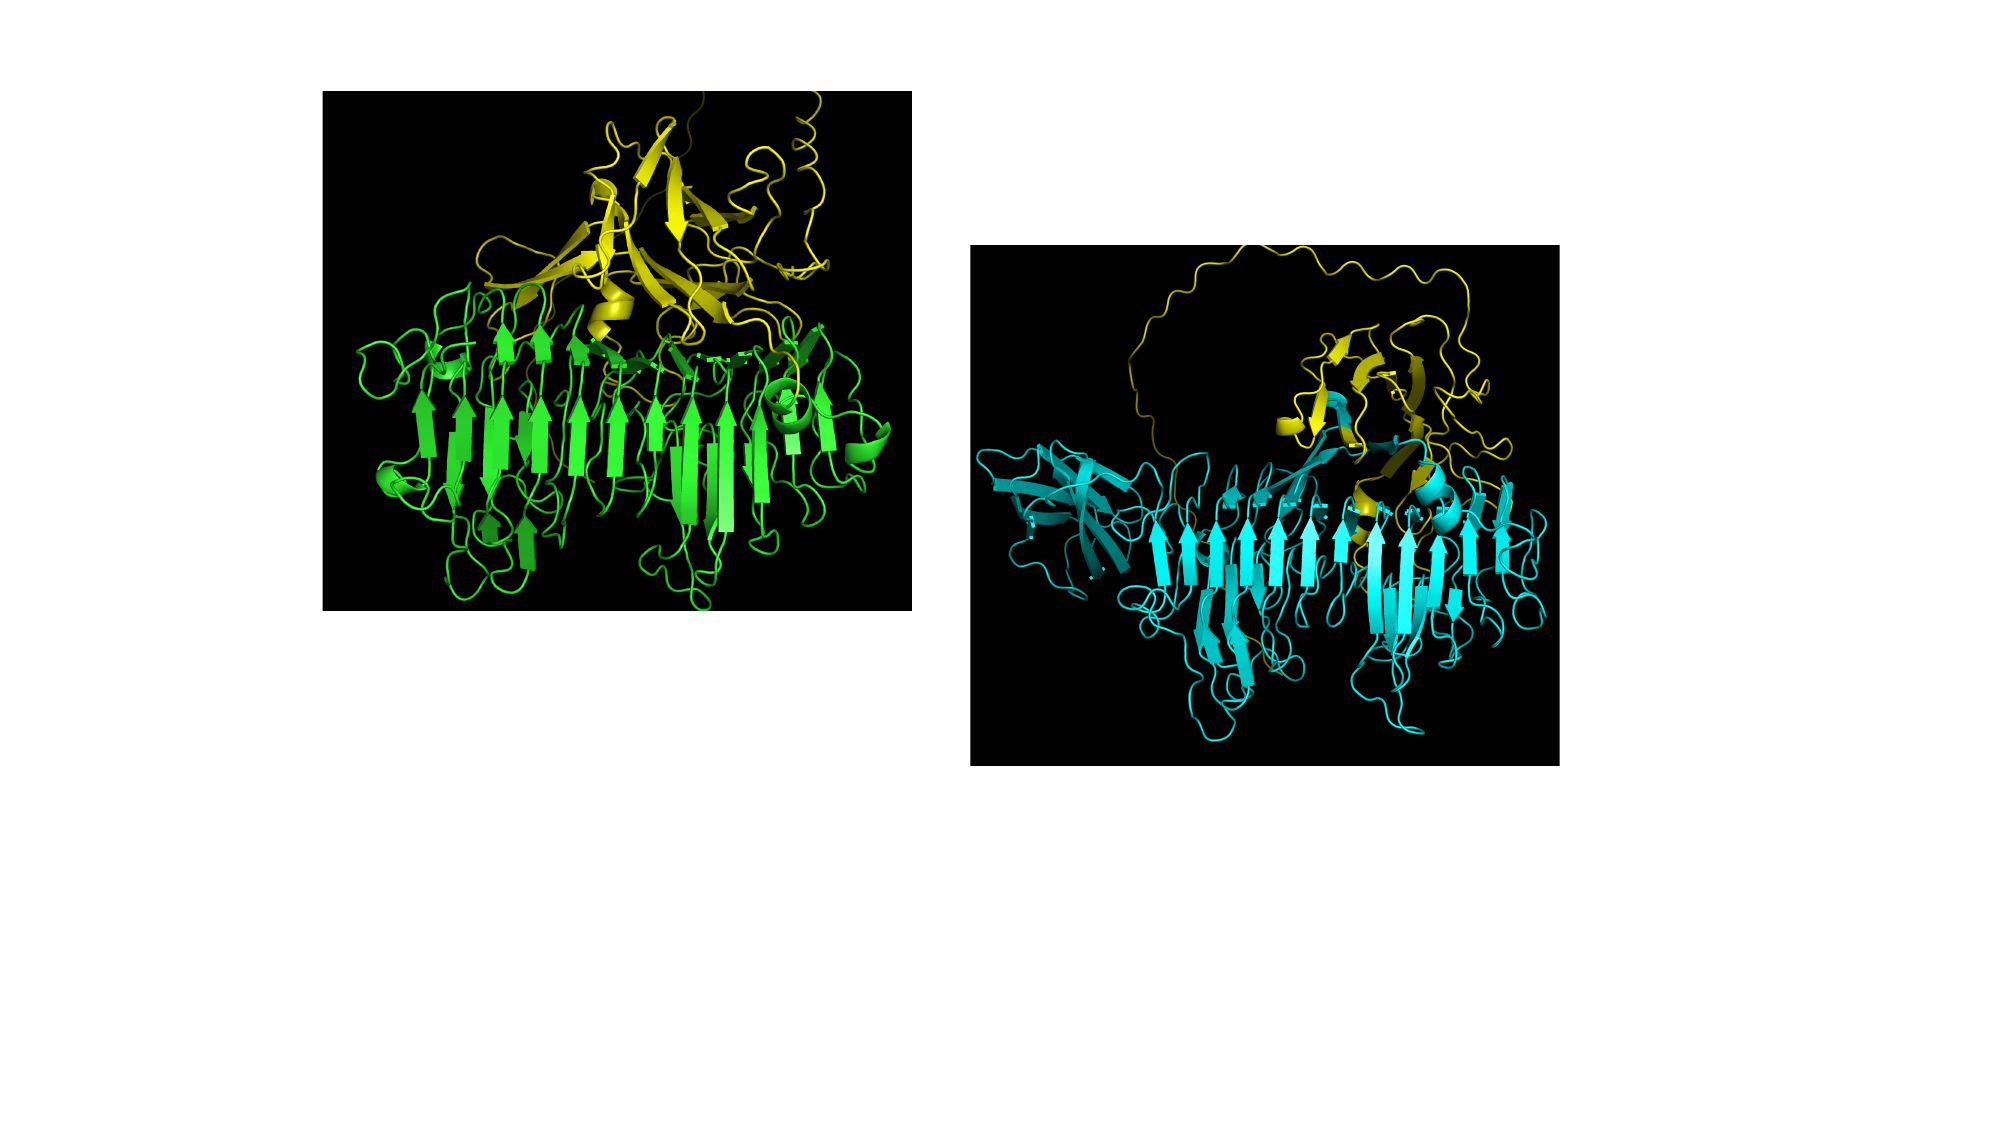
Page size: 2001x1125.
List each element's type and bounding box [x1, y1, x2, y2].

picture [969, 244, 1561, 766]
picture [321, 91, 913, 612]
